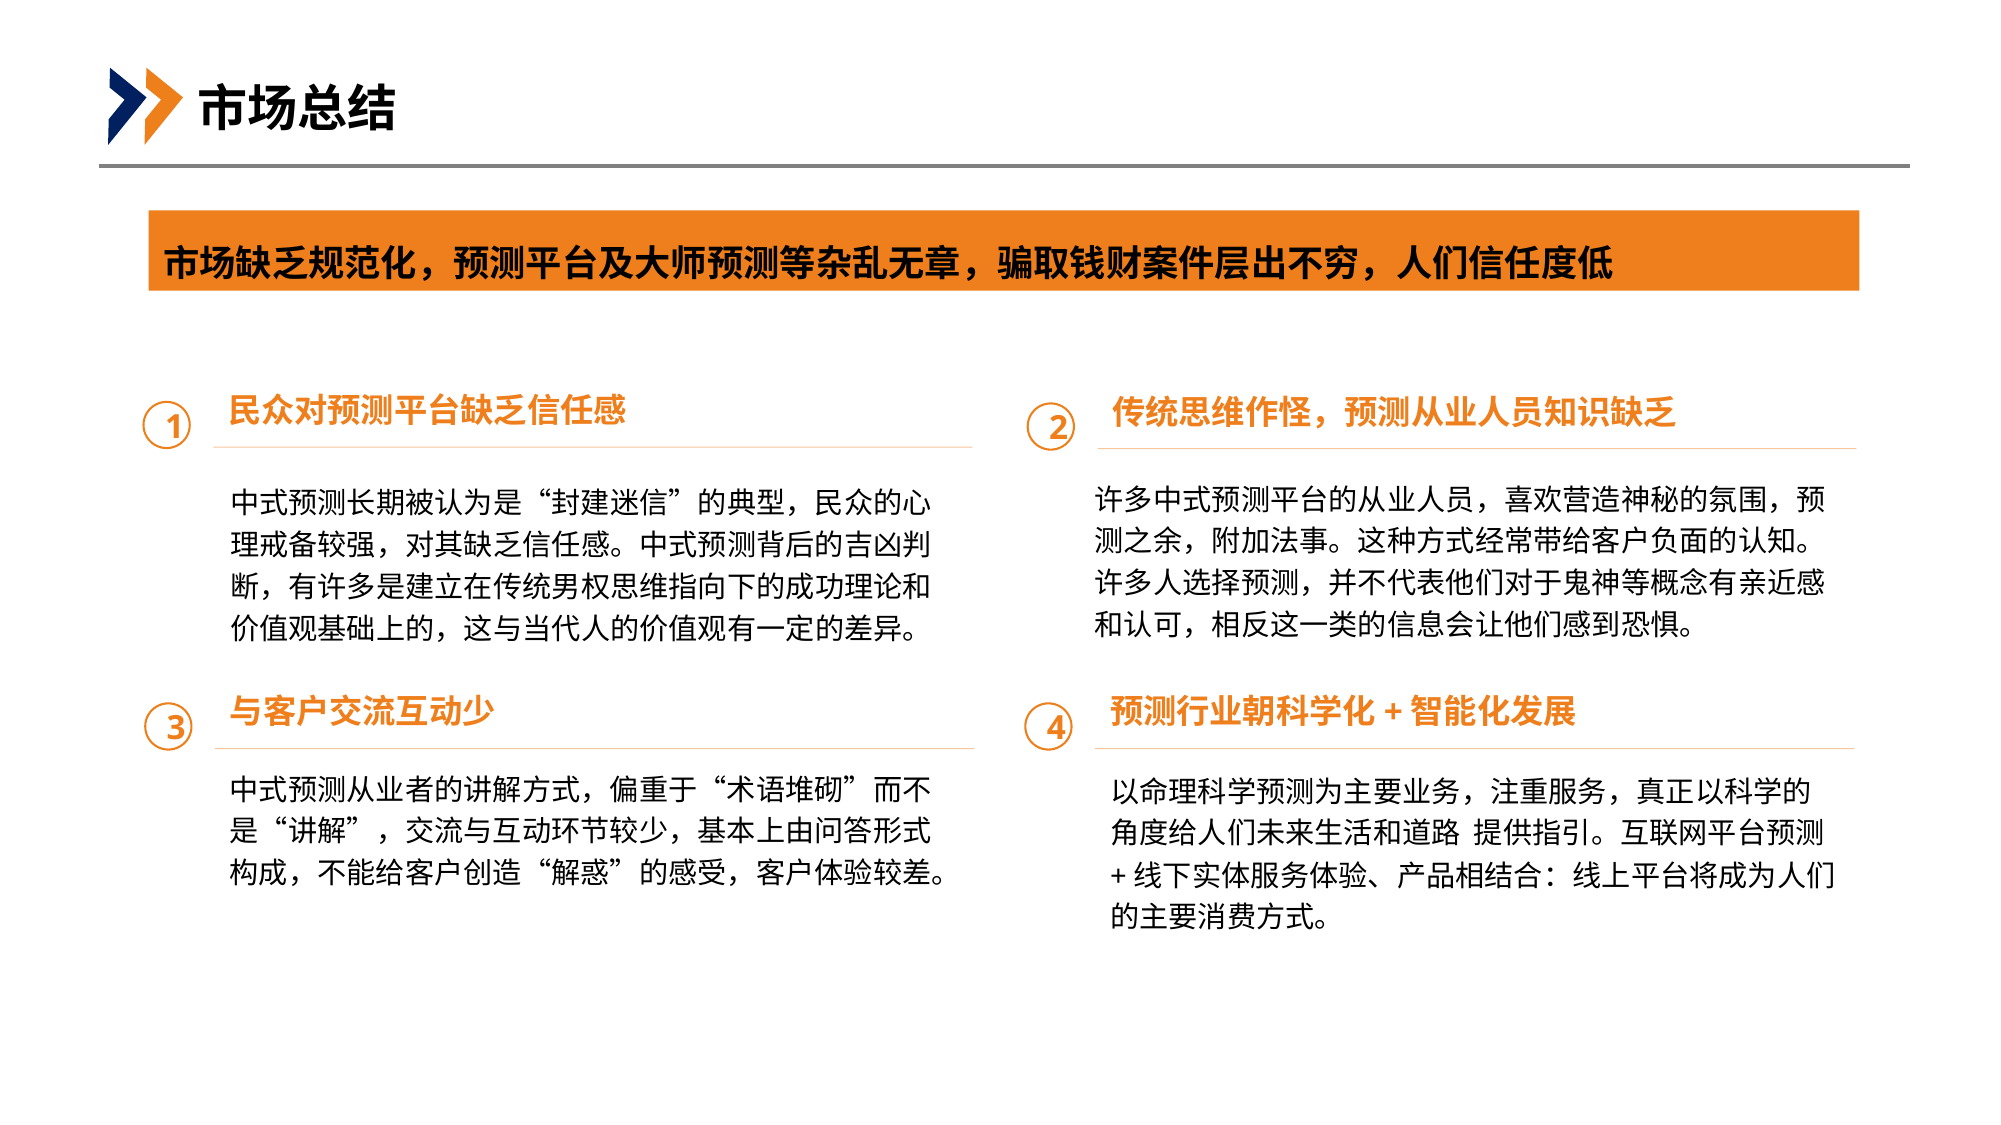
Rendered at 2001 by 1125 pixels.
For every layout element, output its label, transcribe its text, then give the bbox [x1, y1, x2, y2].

text_box 以命理科学预测为主要业务，注重服务，真正以科学的角度给人们未来生活和道路 提供指引。互联网平台预测+线下实体服务体验、产品相结合：线上平台将成为人们的主要消费方式。 [1095, 758, 1854, 941]
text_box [85, 75, 170, 137]
text_box 许多中式预测平台的从业人员，喜欢营造神秘的氛围，预测之余，附加法事。这种方式经常带给客户负面的认知。许多人选择预测，并不代表他们对于鬼神等概念有亲近感和认可，相反这一类的信息会让他们感到恐惧。 [1080, 466, 1843, 649]
text_box 民众对预测平台缺乏信任感 [213, 373, 973, 442]
text_box 市场总结 [182, 68, 413, 144]
text_box 传统思维作怪，预测从业人员知识缺乏 [1097, 375, 1857, 444]
text_box 2 [1026, 402, 1075, 451]
text_box 与客户交流互动少 [215, 675, 973, 744]
text_box 4 [1024, 702, 1073, 751]
text_box 预测行业朝科学化+智能化发展 [1095, 675, 1855, 744]
text_box 中式预测长期被认为是“封建迷信”的典型，民众的心理戒备较强，对其缺乏信任感。中式预测背后的吉凶判断，有许多是建立在传统男权思维指向下的成功理论和价值观基础上的，这与当代人的价值观有一定的差异。 [215, 470, 974, 653]
text_box 1 [142, 400, 191, 450]
text_box 市场缺乏规范化，预测平台及大师预测等杂乱无章，骗取钱财案件层出不穷，人们信任度低 [148, 210, 1860, 291]
text_box 中式预测从业者的讲解方式，偏重于“术语堆砌”而不是“讲解”，交流与互动环节较少，基本上由问答形式构成，不能给客户创造“解惑”的感受，客户体验较差。 [215, 756, 973, 897]
text_box 3 [144, 702, 193, 751]
